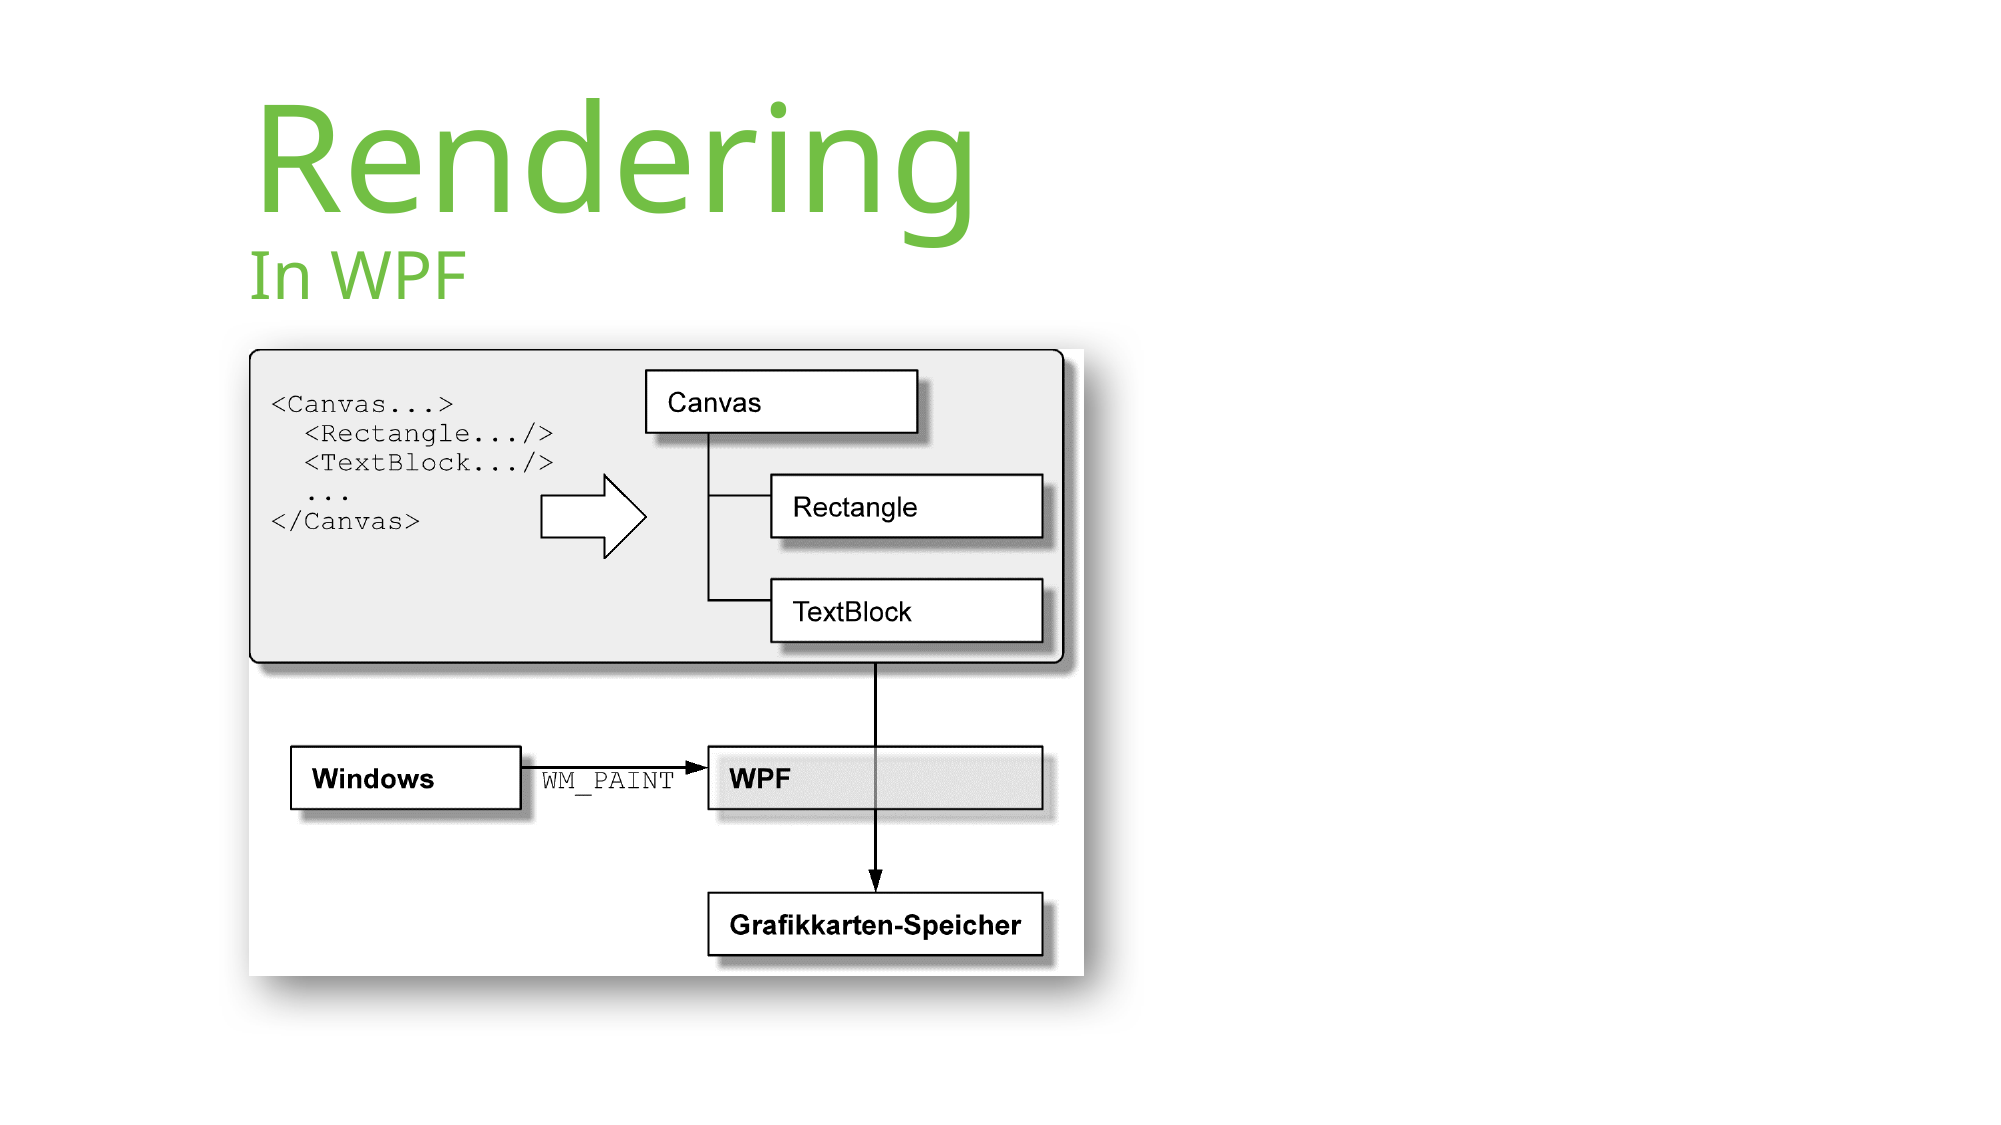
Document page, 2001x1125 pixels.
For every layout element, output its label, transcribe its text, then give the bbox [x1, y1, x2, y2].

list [249, 349, 1084, 976]
list In WPF [249, 233, 1945, 306]
title Rendering [250, 78, 1945, 228]
